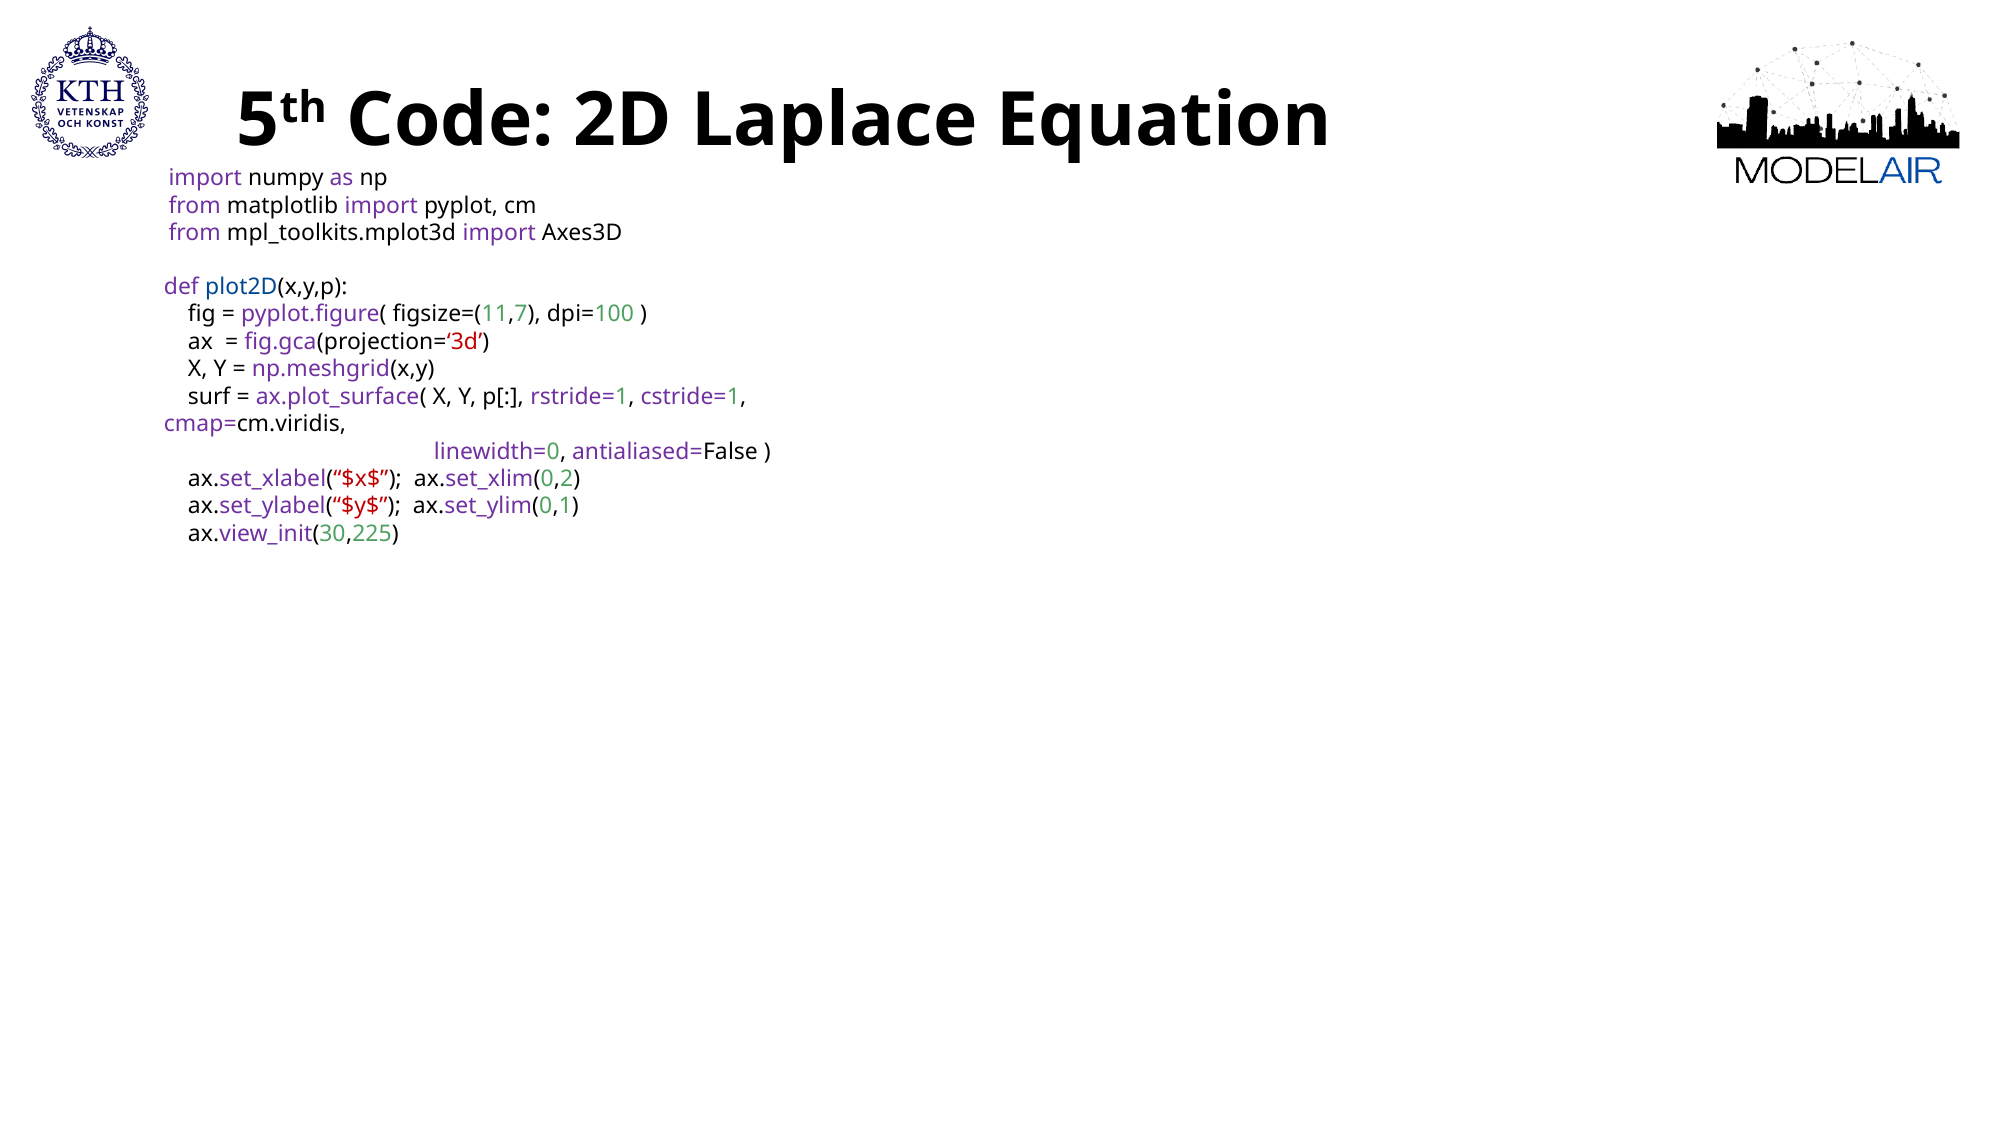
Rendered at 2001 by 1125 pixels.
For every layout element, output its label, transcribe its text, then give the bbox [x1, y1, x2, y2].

text_box 5th Code: 2D Laplace Equation [221, 63, 1374, 168]
text_box import numpy as np from matplotlib import pyplot, cm from mpl_toolkits.mplot3d import Axes3D [153, 155, 730, 253]
picture [1703, 29, 1978, 198]
text_box def plot2D(x,y,p): fig = pyplot.figure( figsize=(11,7), dpi=100 ) ax = fig.gca(projection=‘3d’) X, Y = np.meshgrid(x,y) surf = ax.plot_surface( X, Y, p[:], rstride=1, cstride=1, cmap=cm.viridis, linewidth=0, antialiased=False ) ax.set_xlabel(“$x$”); ax.set_xlim(0,2) ax.set_ylabel(“$y$”); ax.set_ylim(0,1) ax.view_init(30,225) [149, 264, 925, 554]
picture [31, 26, 149, 158]
